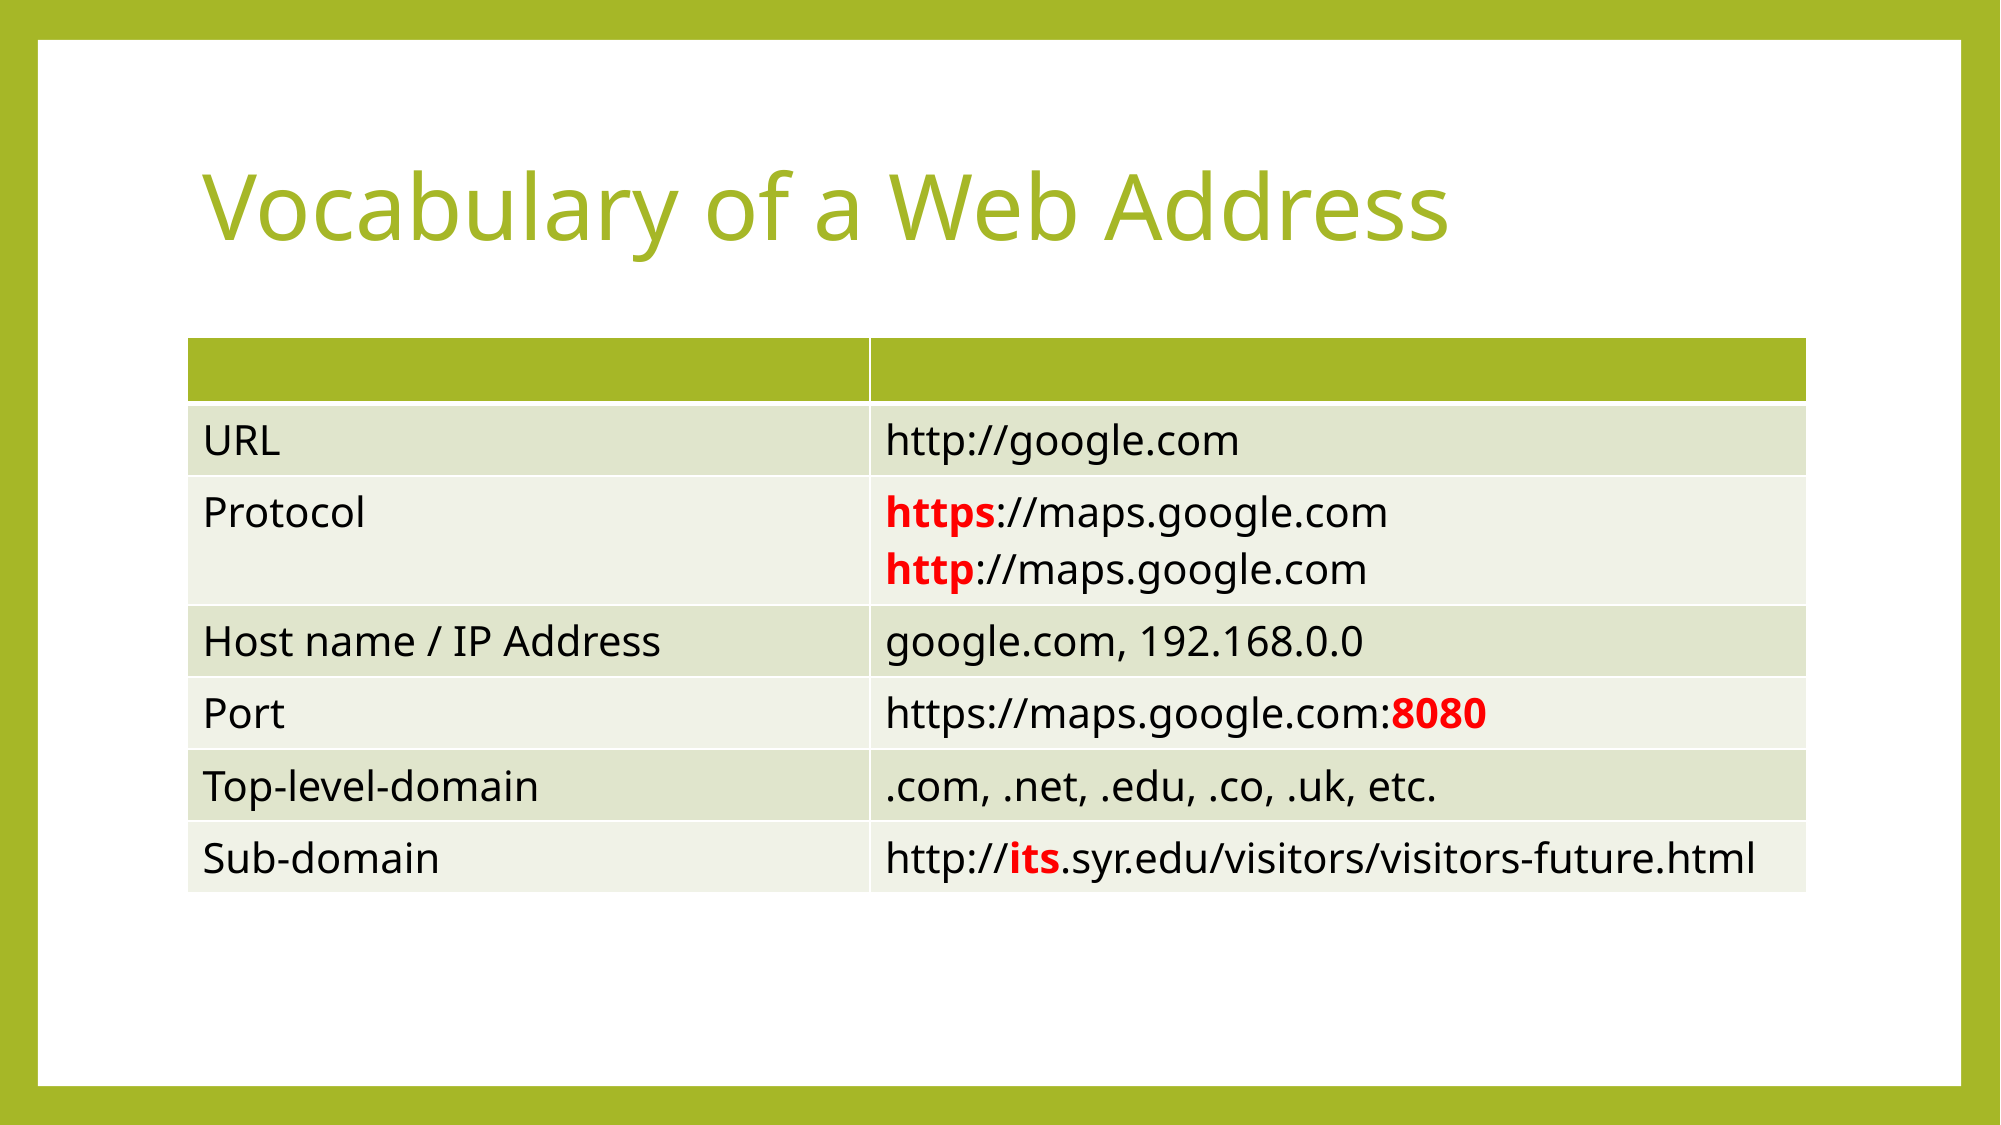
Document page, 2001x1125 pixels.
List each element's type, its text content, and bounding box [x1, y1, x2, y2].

table_cell Host name / IP Address [188, 606, 869, 676]
table_cell http://its.syr.edu/visitors/visitors-future.html [871, 822, 1806, 892]
table_cell https://maps.google.com http://maps.google.com [871, 477, 1806, 604]
table_header [871, 338, 1806, 401]
table_header [188, 338, 869, 401]
table_cell Top-level-domain [188, 750, 869, 820]
table_cell Protocol [188, 477, 869, 604]
table_cell .com, .net, .edu, .co, .uk, etc. [871, 750, 1806, 820]
table_cell https://maps.google.com:8080 [871, 678, 1806, 748]
table_cell URL [188, 406, 869, 475]
table_cell google.com, 192.168.0.0 [871, 606, 1806, 676]
table_cell Sub-domain [188, 822, 869, 892]
title Vocabulary of a Web Address [187, 99, 1808, 323]
table_cell Port [188, 678, 869, 748]
table_cell http://google.com [871, 406, 1806, 475]
